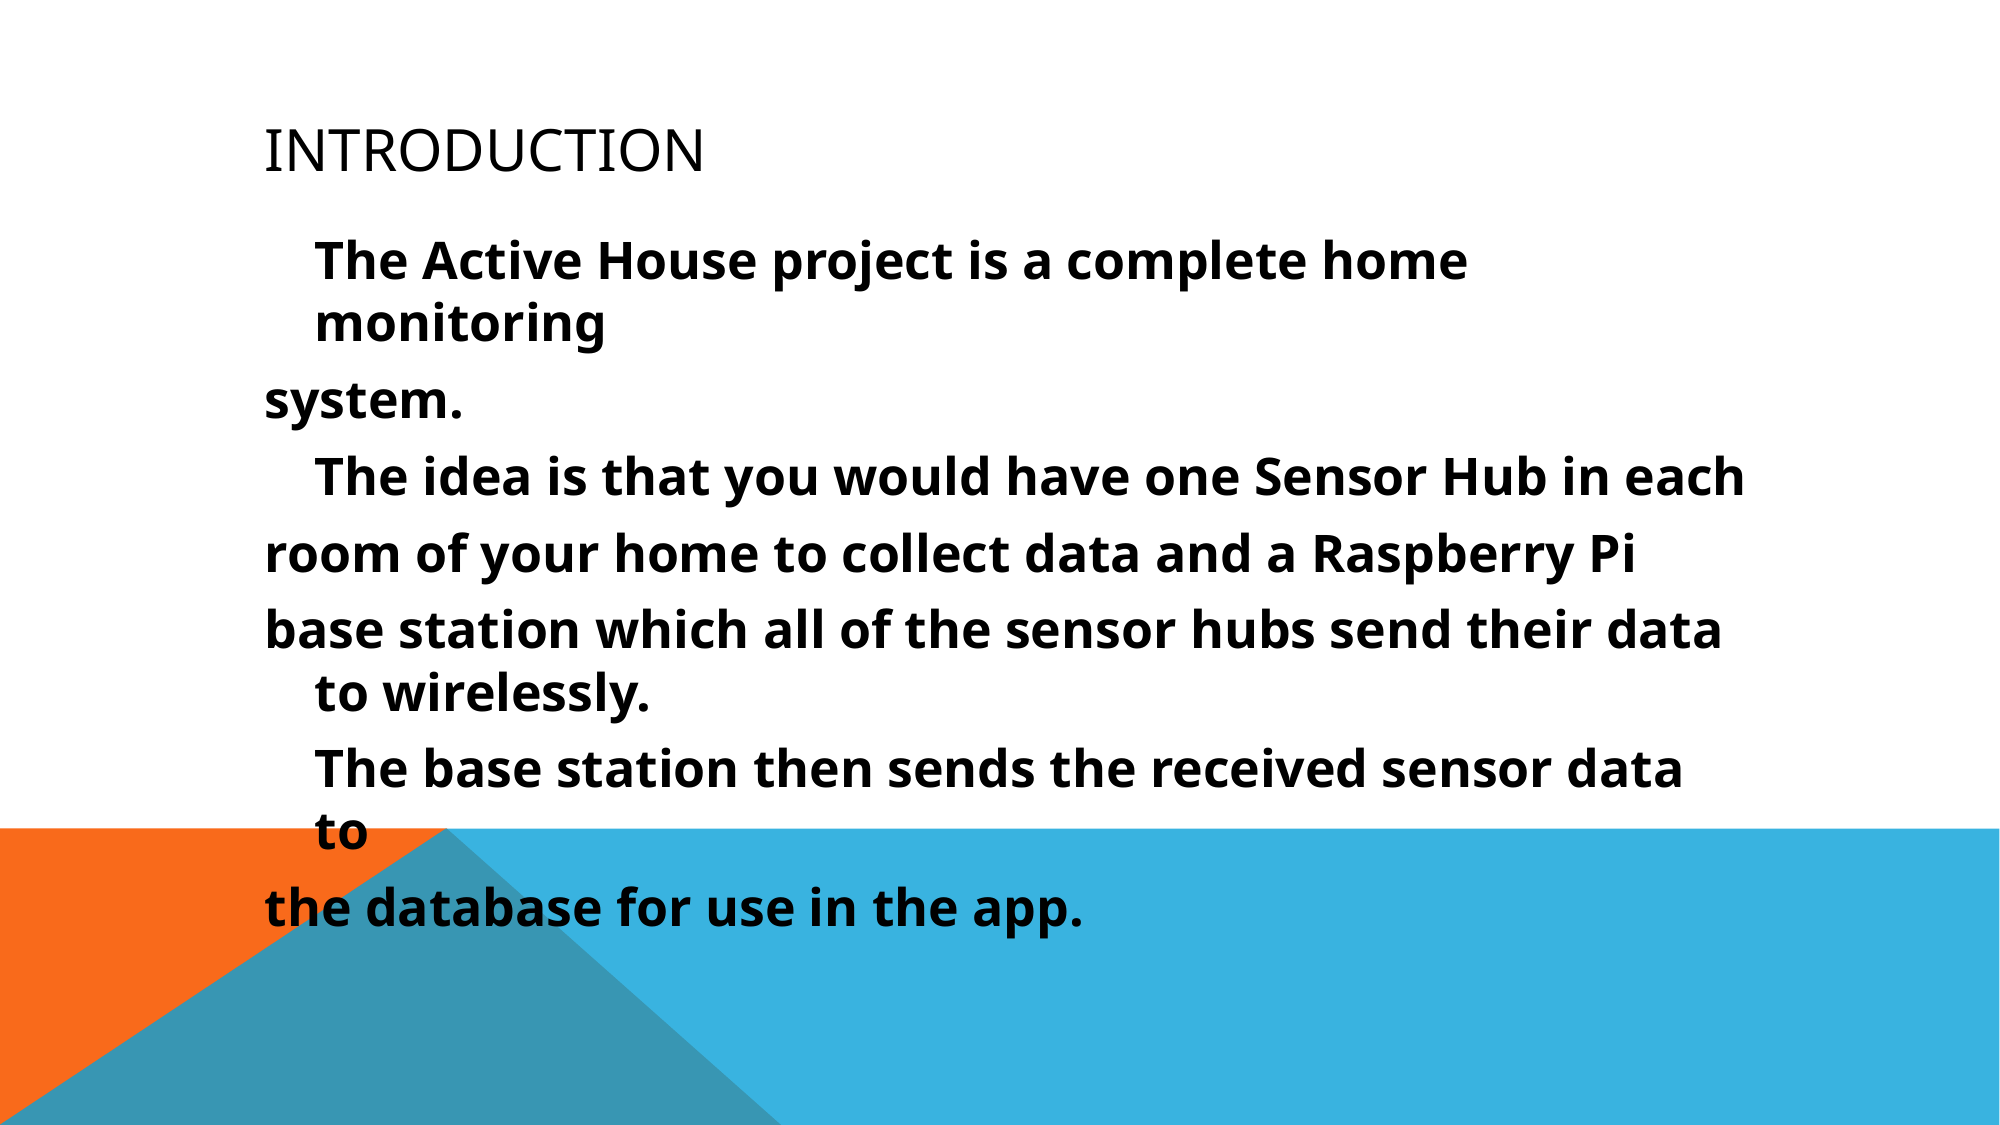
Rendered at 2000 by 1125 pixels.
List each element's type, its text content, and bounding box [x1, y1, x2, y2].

list The Active House project is a complete home monitoring system. The idea is that you would have one Sensor Hub in each room of your home to collect data and a Raspberry Pi base station which all of the sensor hubs send their data to wirelessly. The base station then sends the received sensor data to the database for use in the app. [249, 219, 1768, 984]
title Introduction [249, 99, 1750, 197]
